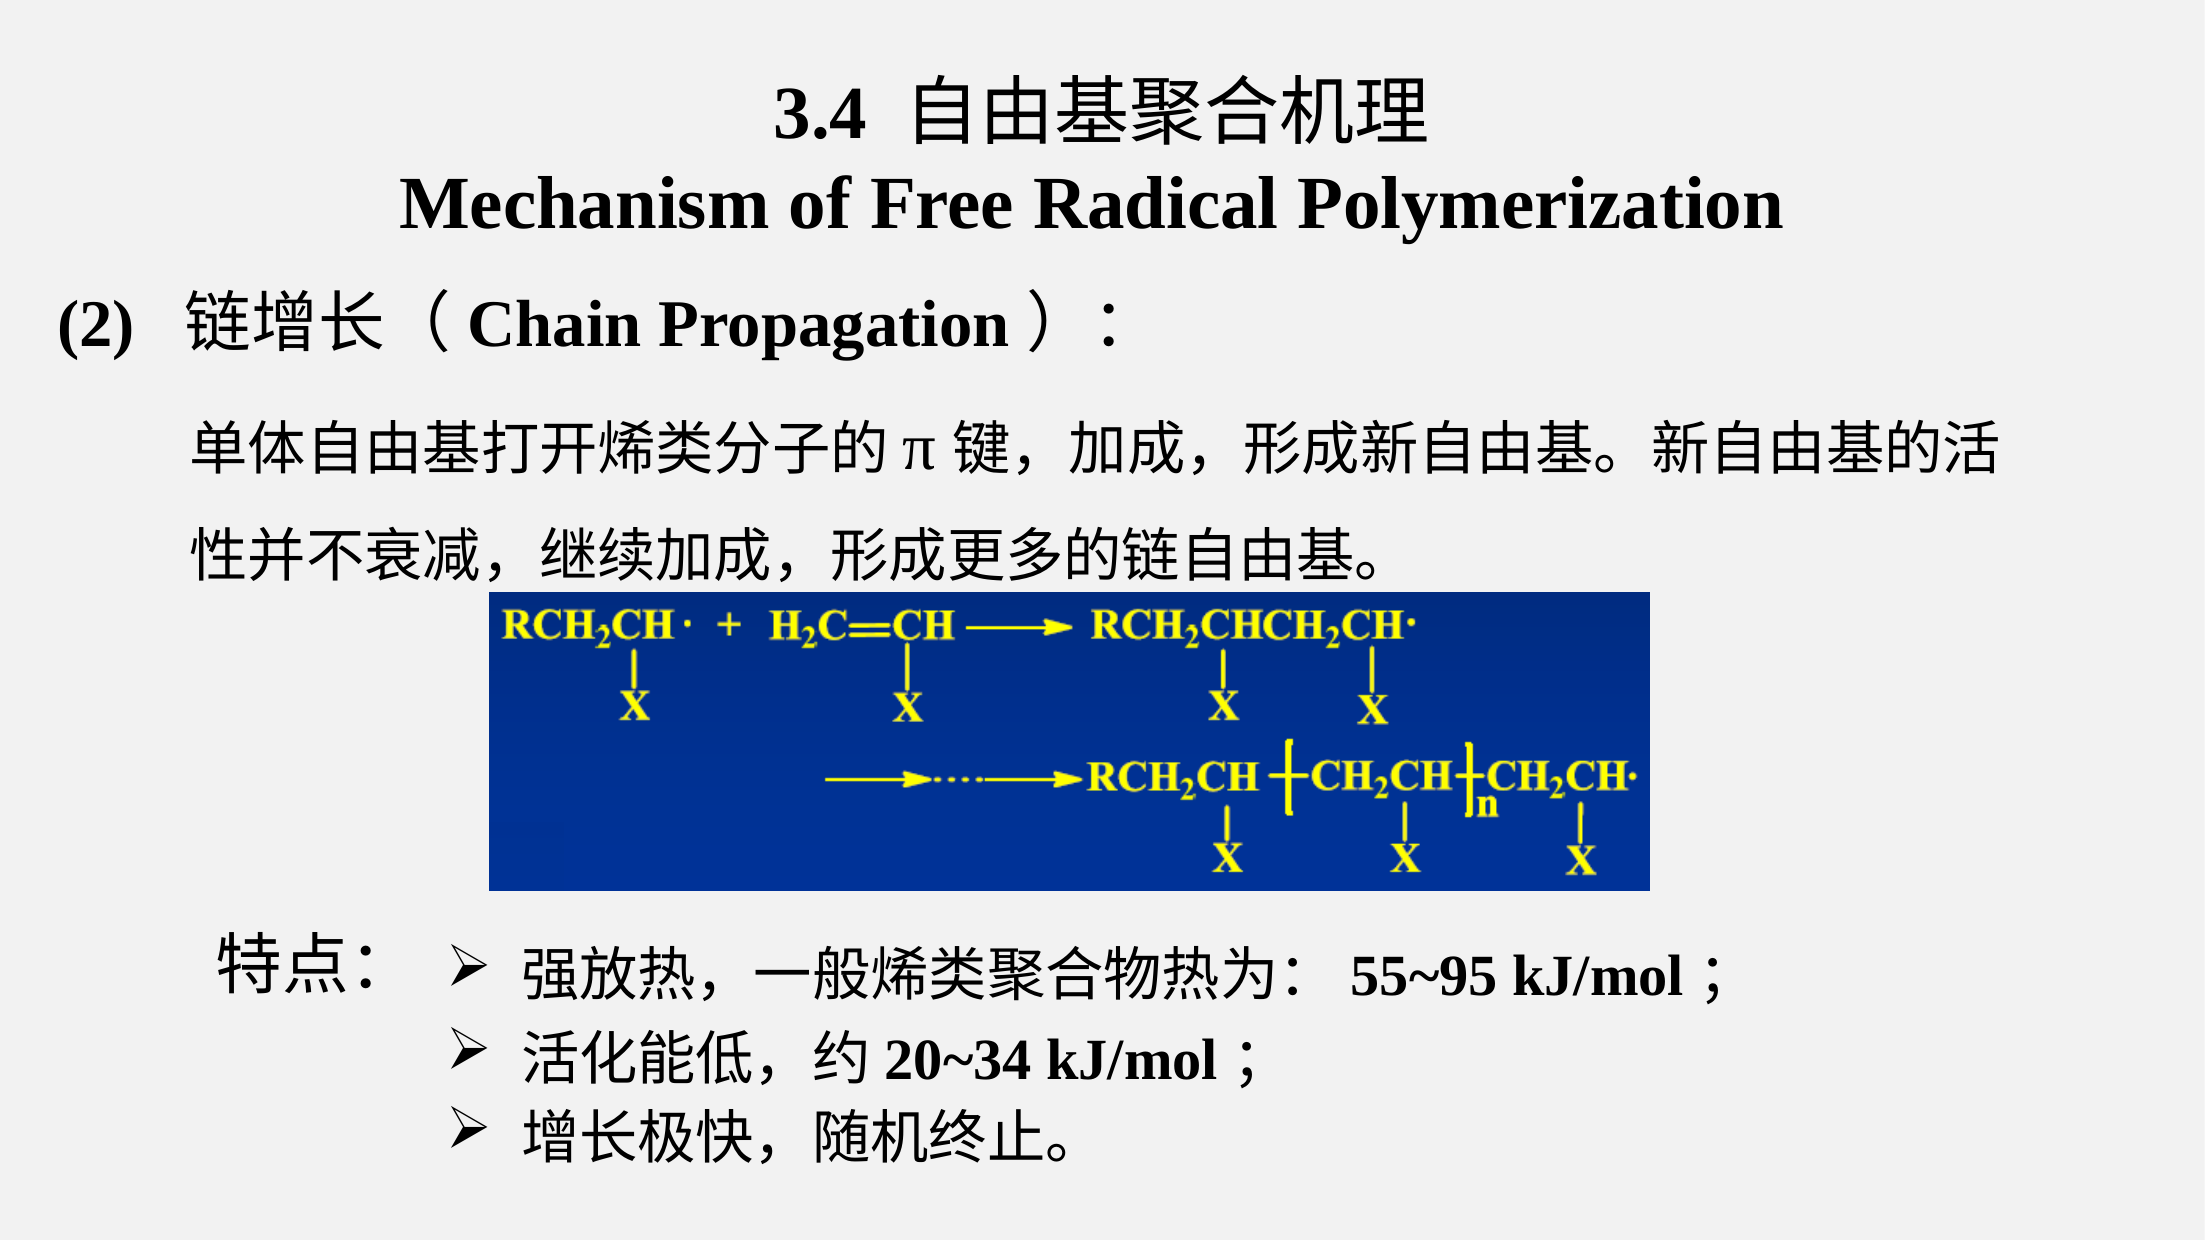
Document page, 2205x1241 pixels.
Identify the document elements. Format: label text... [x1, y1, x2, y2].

text_box 单体自由基打开烯类分子的π键，加成，形成新自由基。新自由基的活性并不衰减，继续加成，形成更多的链自由基。 [189, 362, 2053, 596]
text_box 特点： [215, 945, 416, 1010]
text_box (2) 链增长（Chain Propagation）： [57, 288, 1160, 367]
text_box 强放热，一般烯类聚合物热为：55~95 kJ/mol； 活化能低，约20~34 kJ/mol； 增长极快，随机终止。 [446, 944, 1757, 1178]
picture [489, 592, 1650, 891]
text_box 3.4 自由基聚合机理 Mechanism of Free Radical Polymerization [399, 63, 1804, 251]
